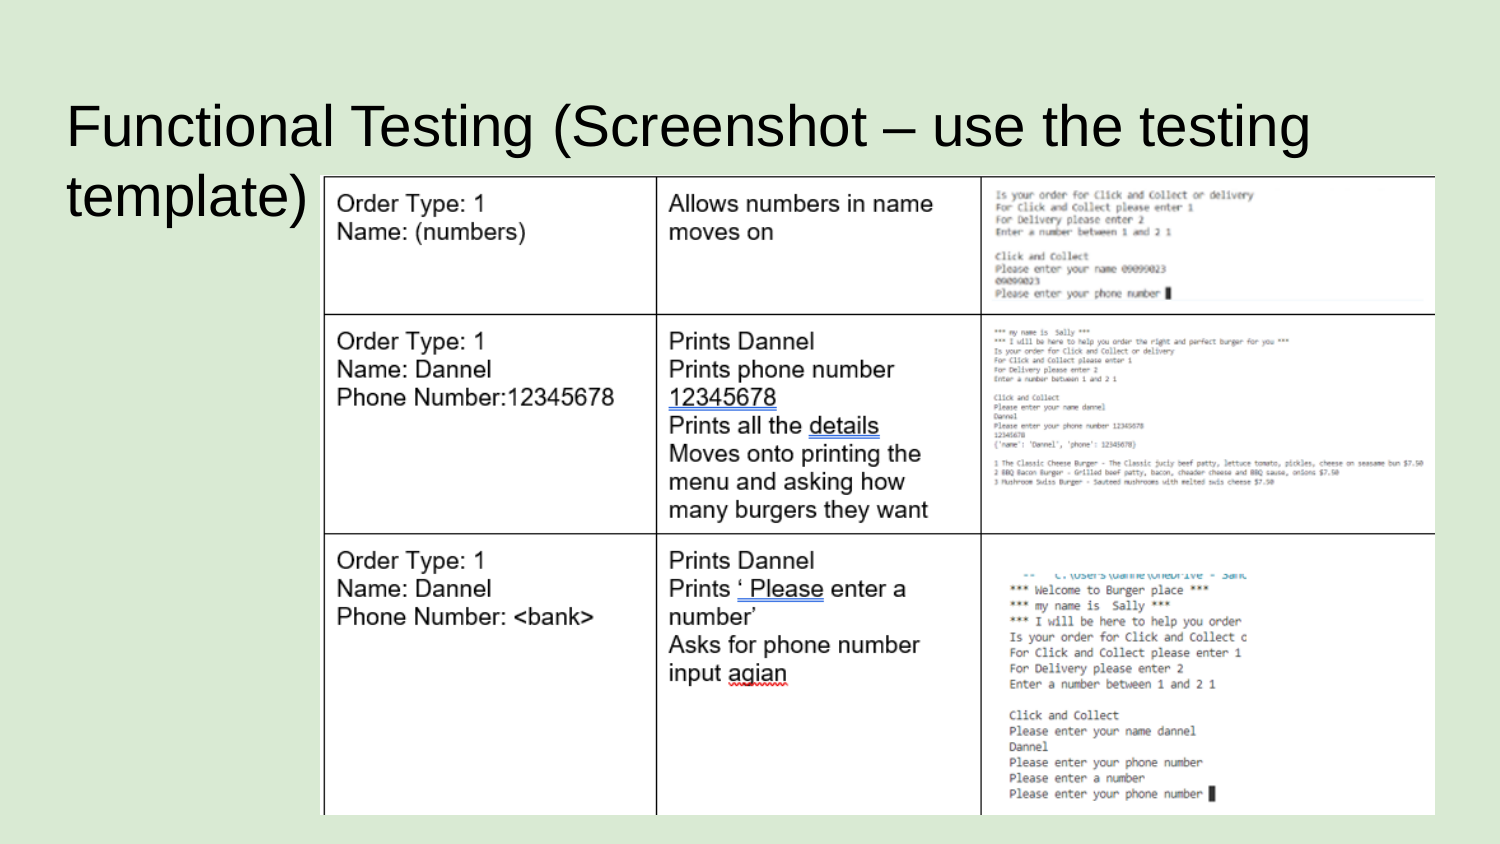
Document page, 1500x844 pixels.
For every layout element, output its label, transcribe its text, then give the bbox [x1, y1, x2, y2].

picture [320, 175, 1435, 815]
title Functional Testing (Screenshot – use the testing template) [51, 72, 1449, 167]
